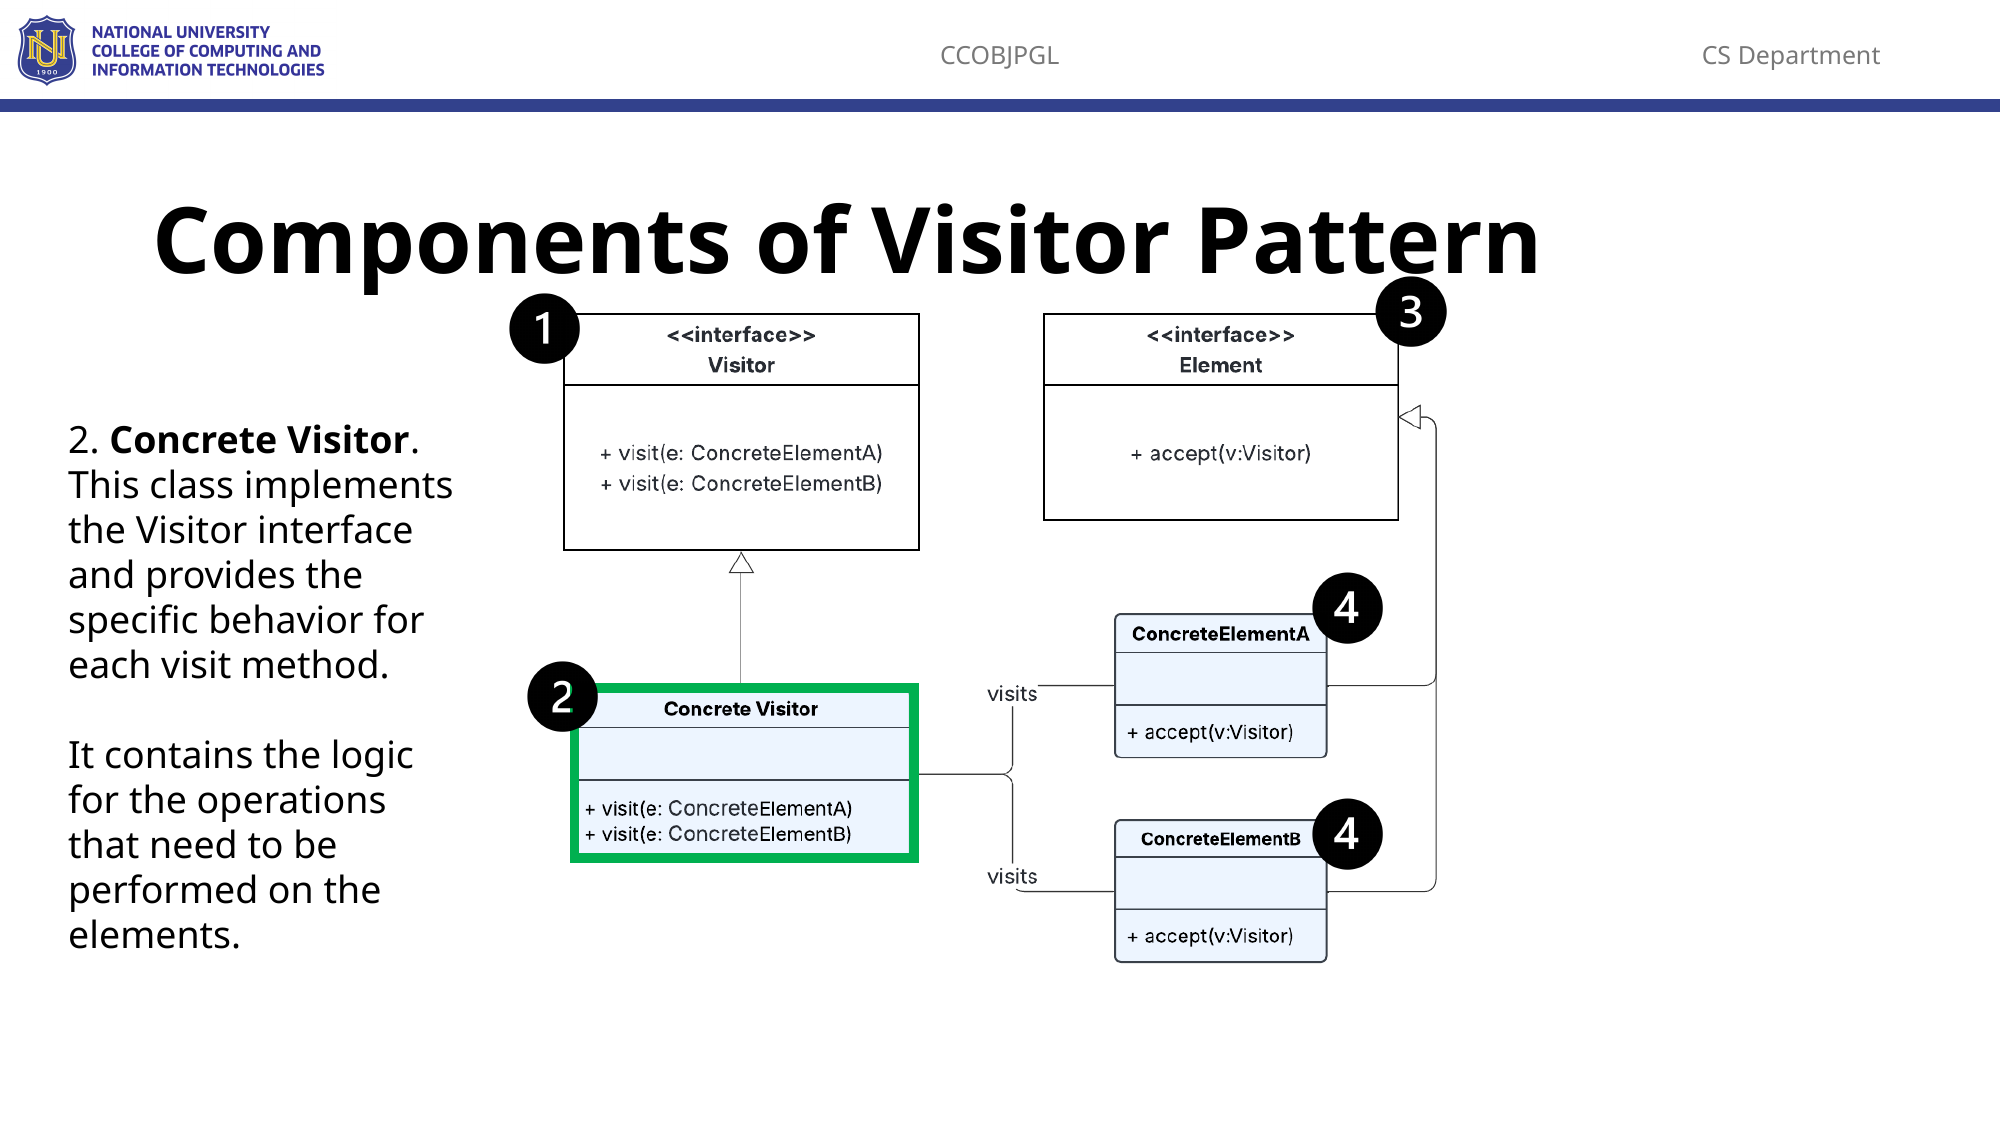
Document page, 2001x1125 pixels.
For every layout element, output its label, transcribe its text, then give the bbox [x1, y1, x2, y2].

picture [0, 0, 337, 99]
title Components of Visitor Pattern [137, 135, 1863, 353]
text_box 2. Concrete Visitor. This class implements the Visitor interface and provides the specific behavior for each visit method. It contains the logic for the operations that need to be performed on the elements. [53, 409, 481, 964]
picture [499, 266, 1474, 1000]
